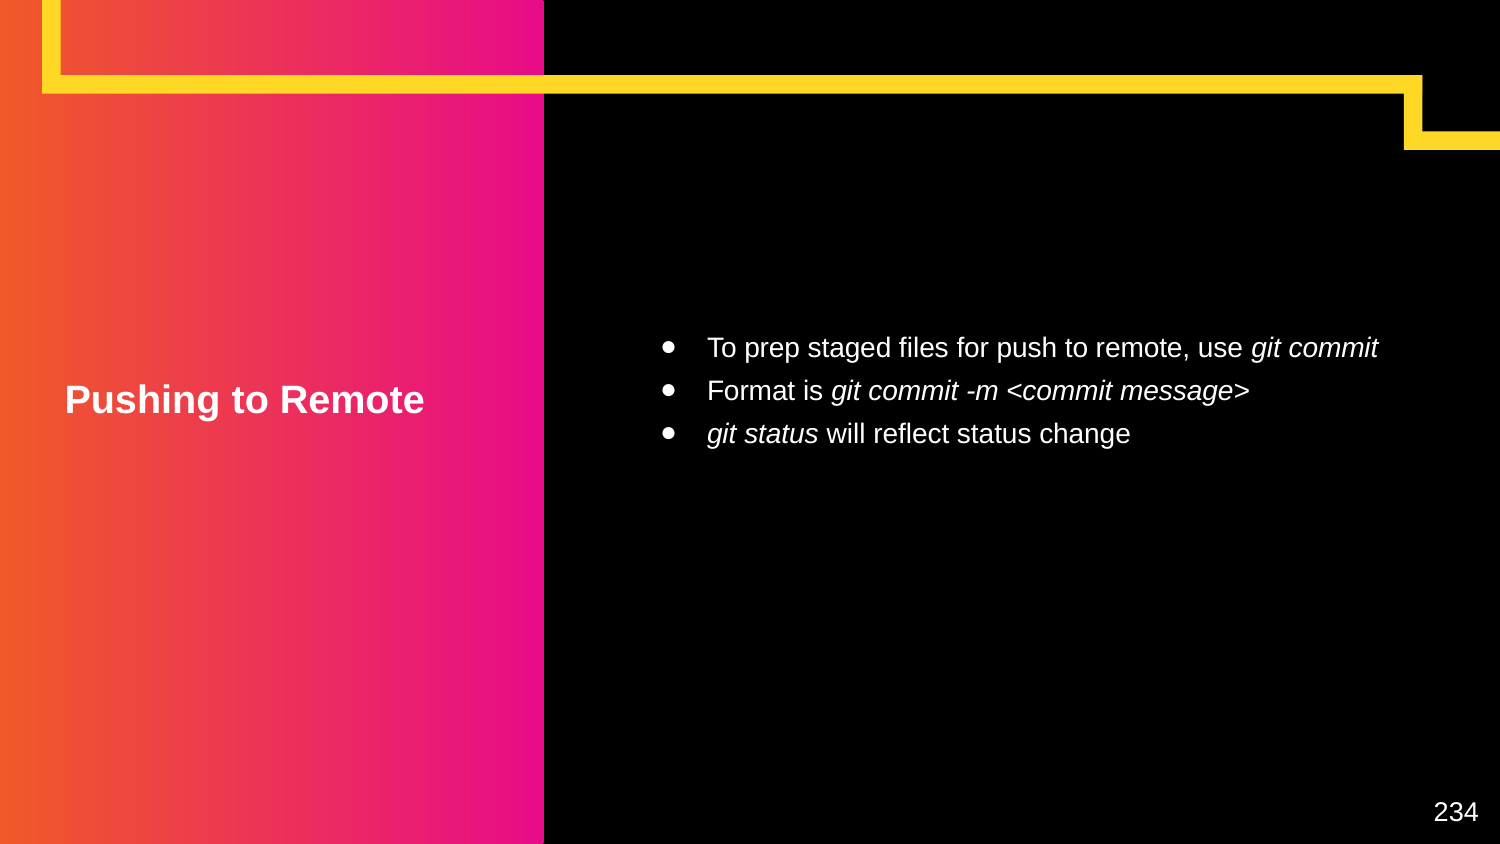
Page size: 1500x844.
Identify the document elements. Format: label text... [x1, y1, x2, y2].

text_box To prep staged files for push to remote, use git commit Format is git commit -m <commit message> git status will reflect status change [630, 319, 1409, 458]
title Pushing to Remote [42, 343, 433, 430]
slide_number 234 [1403, 779, 1494, 844]
